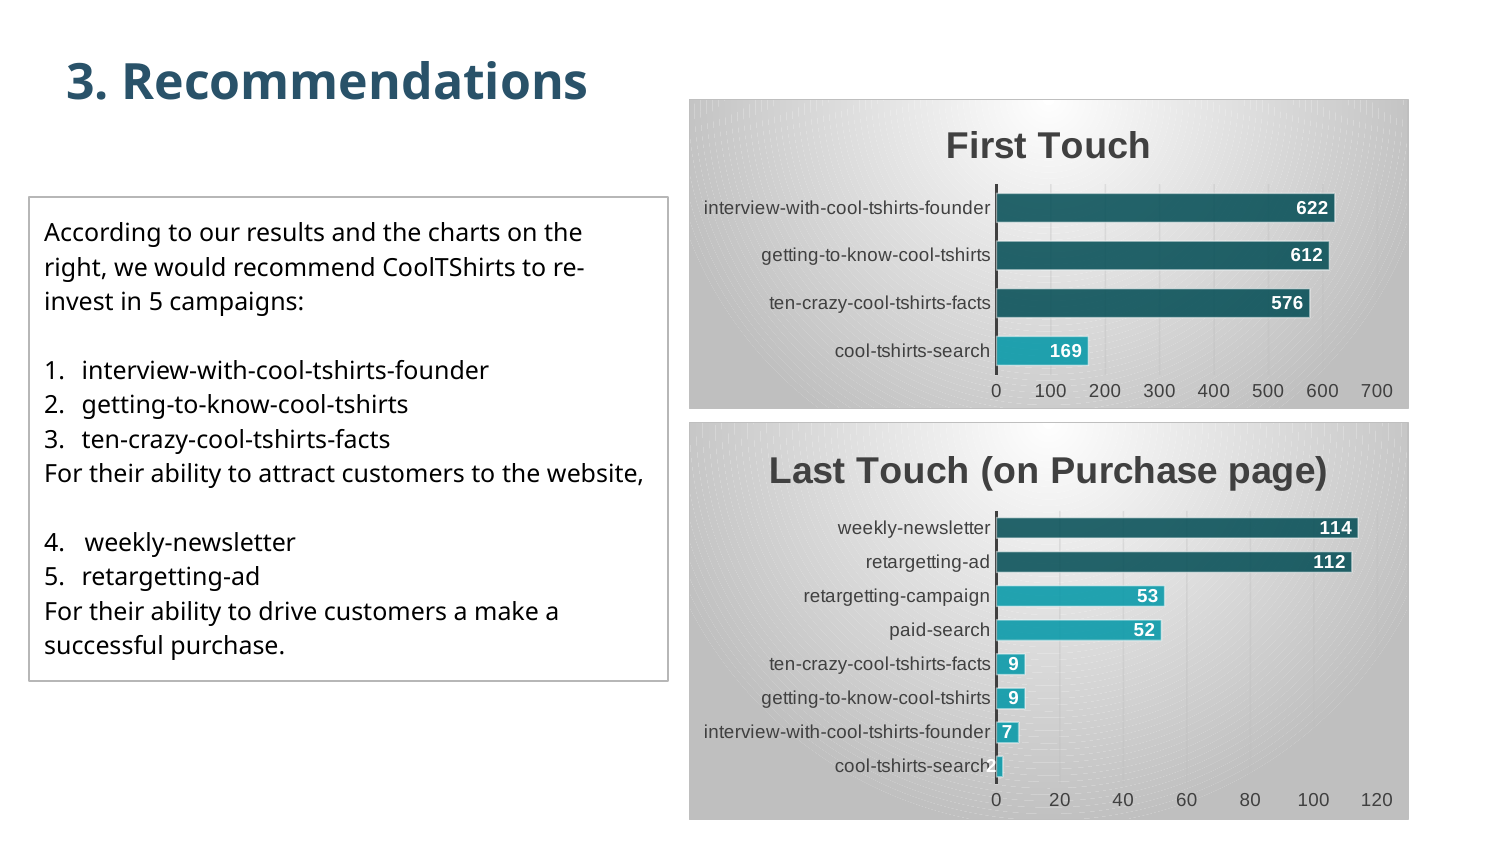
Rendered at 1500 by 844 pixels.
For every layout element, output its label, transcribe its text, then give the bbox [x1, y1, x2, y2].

text_box 3. Recommendations [51, 47, 1449, 125]
text_box According to our results and the charts on the right, we would recommend CoolTShirts to re-invest in 5 campaigns: interview-with-cool-tshirts-founder getting-to-know-cool-tshirts ten-crazy-cool-tshirts-facts For their ability to attract customers to the website, 4. weekly-newsletter retargetting-ad For their ability to drive customers a make a successful purchase. [29, 197, 668, 681]
chart [688, 421, 1410, 821]
chart [688, 98, 1410, 410]
